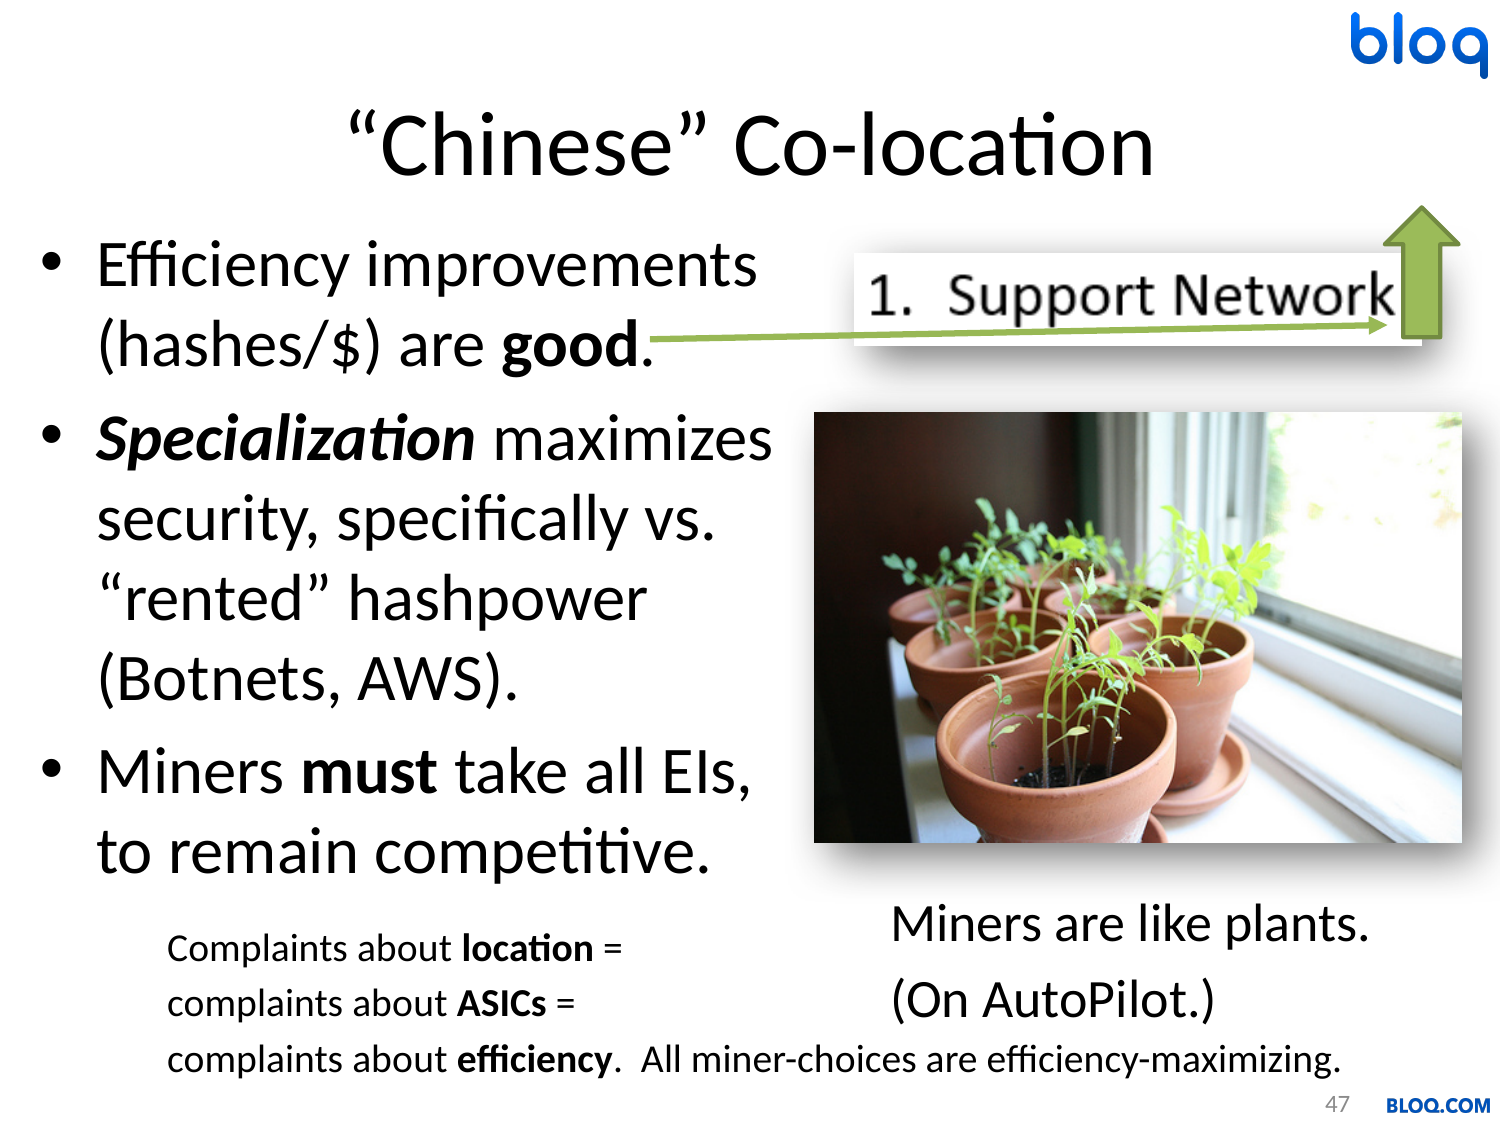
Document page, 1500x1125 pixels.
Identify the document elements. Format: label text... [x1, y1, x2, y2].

picture [854, 253, 1423, 346]
list Efficiency improvements (hashes/$) are good. Specialization maximizes security, specifically vs. “rented” hashpower (Botnets, AWS). Miners must take all EIs, to remain competitive. [24, 212, 800, 955]
text_box Miners are like plants. (On AutoPilot.) [874, 880, 1500, 1037]
text_box [1382, 205, 1461, 340]
picture [1351, 12, 1488, 79]
picture [1390, 1098, 1490, 1113]
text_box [649, 324, 1388, 340]
title “Chinese” Co-location [75, 45, 1425, 233]
text_box Complaints about location = complaints about ASICs = complaints about efficiency. All miner-choices are efficiency-maximizing. [152, 914, 1390, 1125]
picture [814, 412, 1462, 844]
